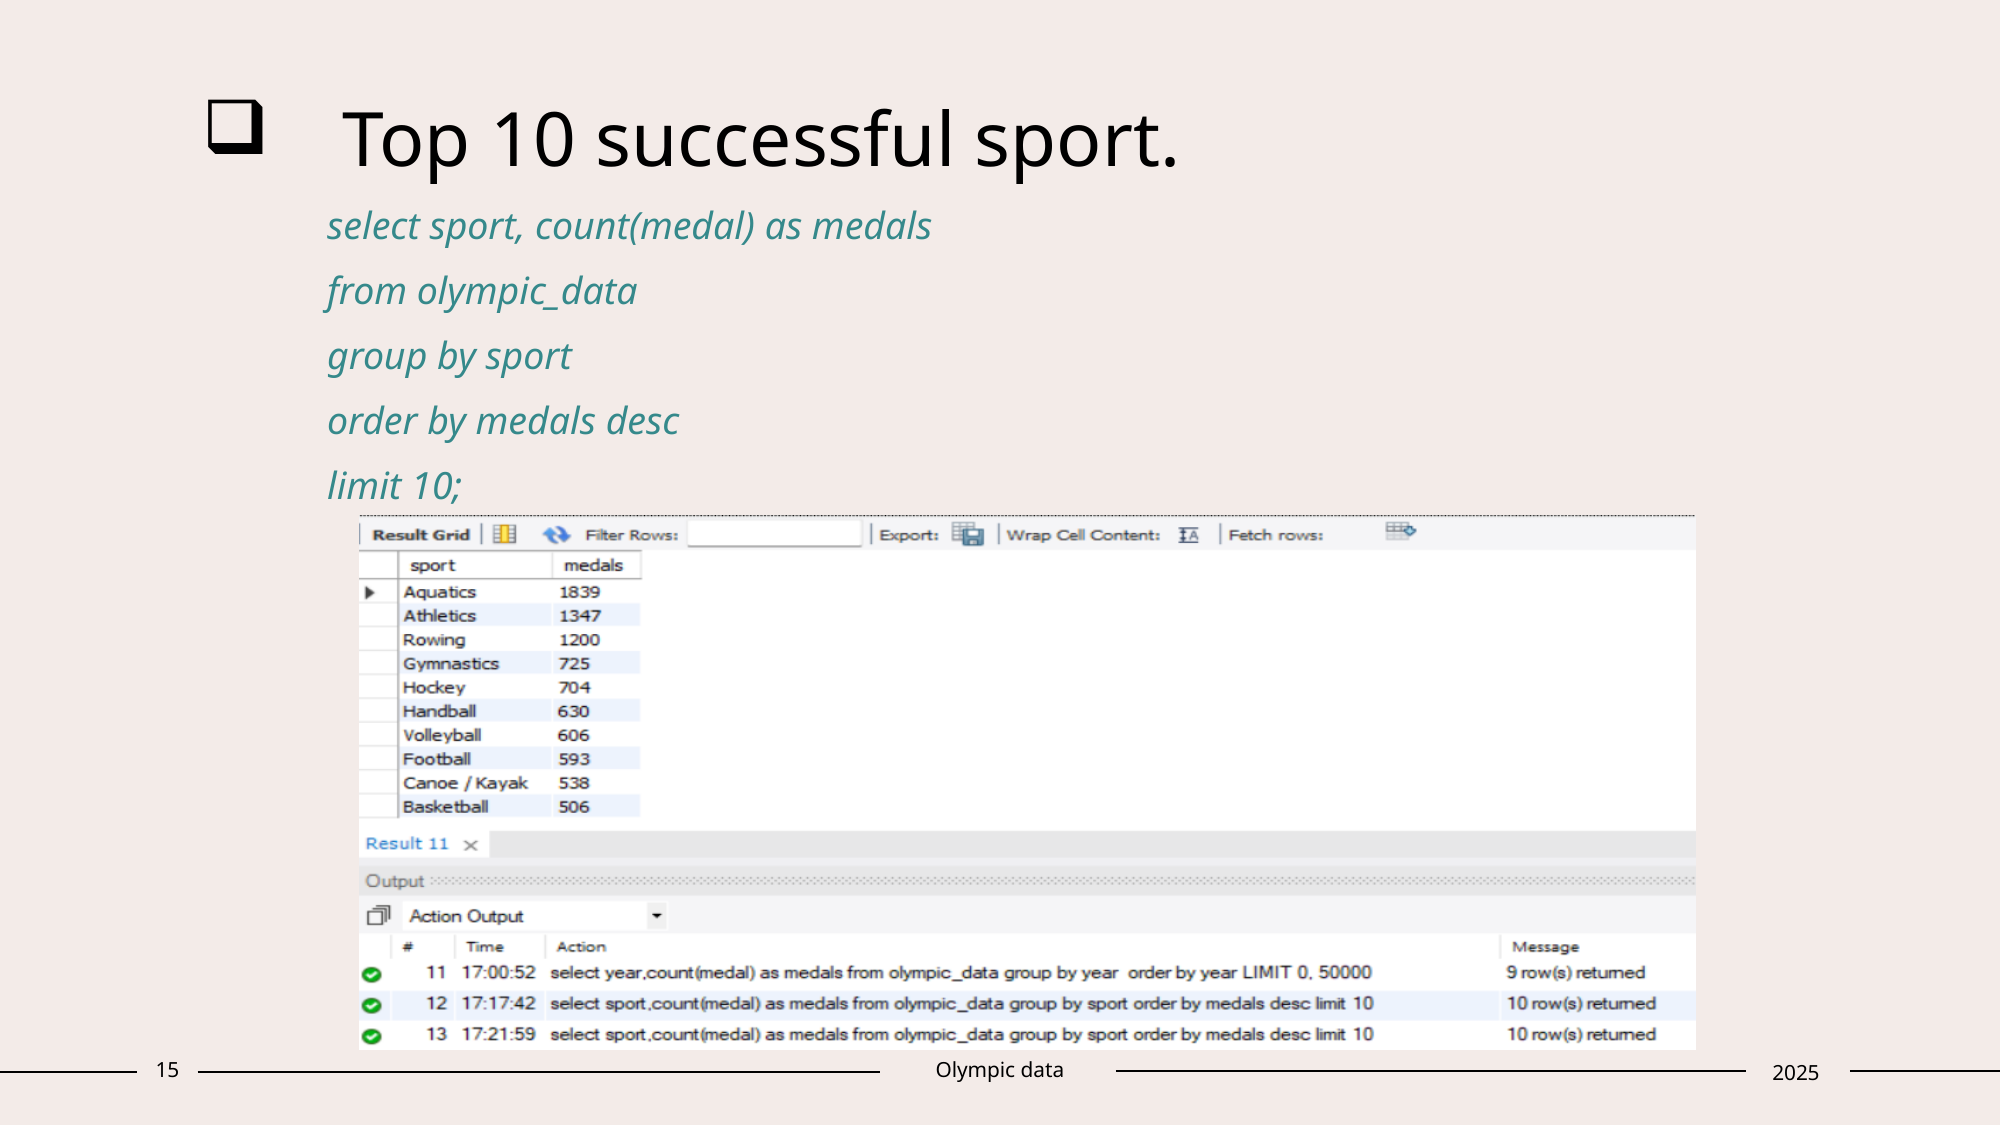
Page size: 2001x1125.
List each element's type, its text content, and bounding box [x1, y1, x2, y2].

slide_number 2025 [1743, 1051, 1849, 1093]
title Top 10 successful sport. [187, 83, 1813, 251]
text_box select sport, count(medal) as medals from olympic_data group by sport order by medals desc limit 10; [224, 191, 948, 514]
footer Olympic data [879, 1072, 1120, 1091]
slide_number 15 [137, 1050, 198, 1091]
picture [359, 515, 1696, 1051]
